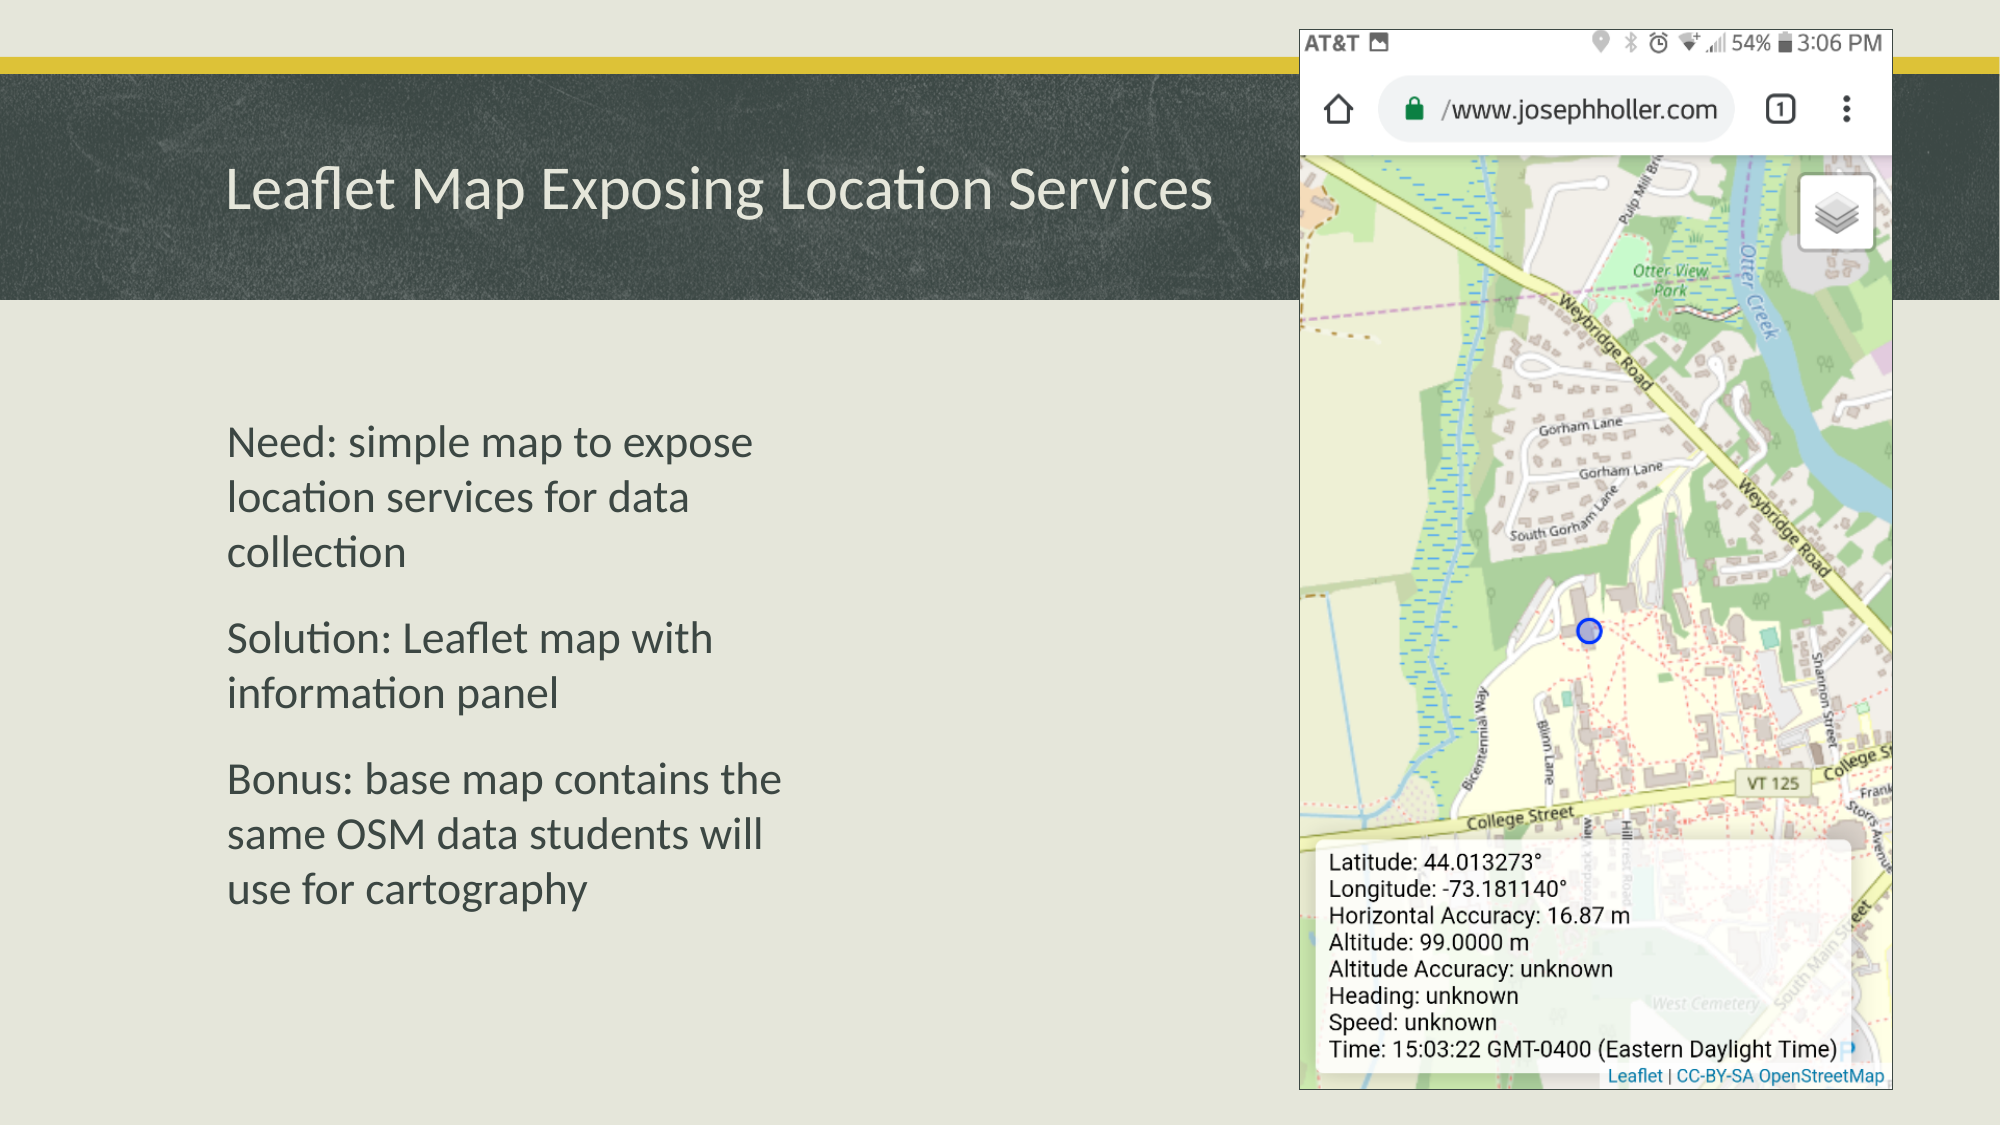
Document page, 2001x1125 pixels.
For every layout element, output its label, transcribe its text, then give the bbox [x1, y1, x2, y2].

picture [0, 29, 2000, 1090]
title Leaflet Map Exposing Location Services [210, 76, 1299, 300]
list Need: simple map to expose location services for data collection Solution: Leaflet map with information panel Bonus: base map contains the same OSM data students will use for cartography [211, 404, 841, 1014]
